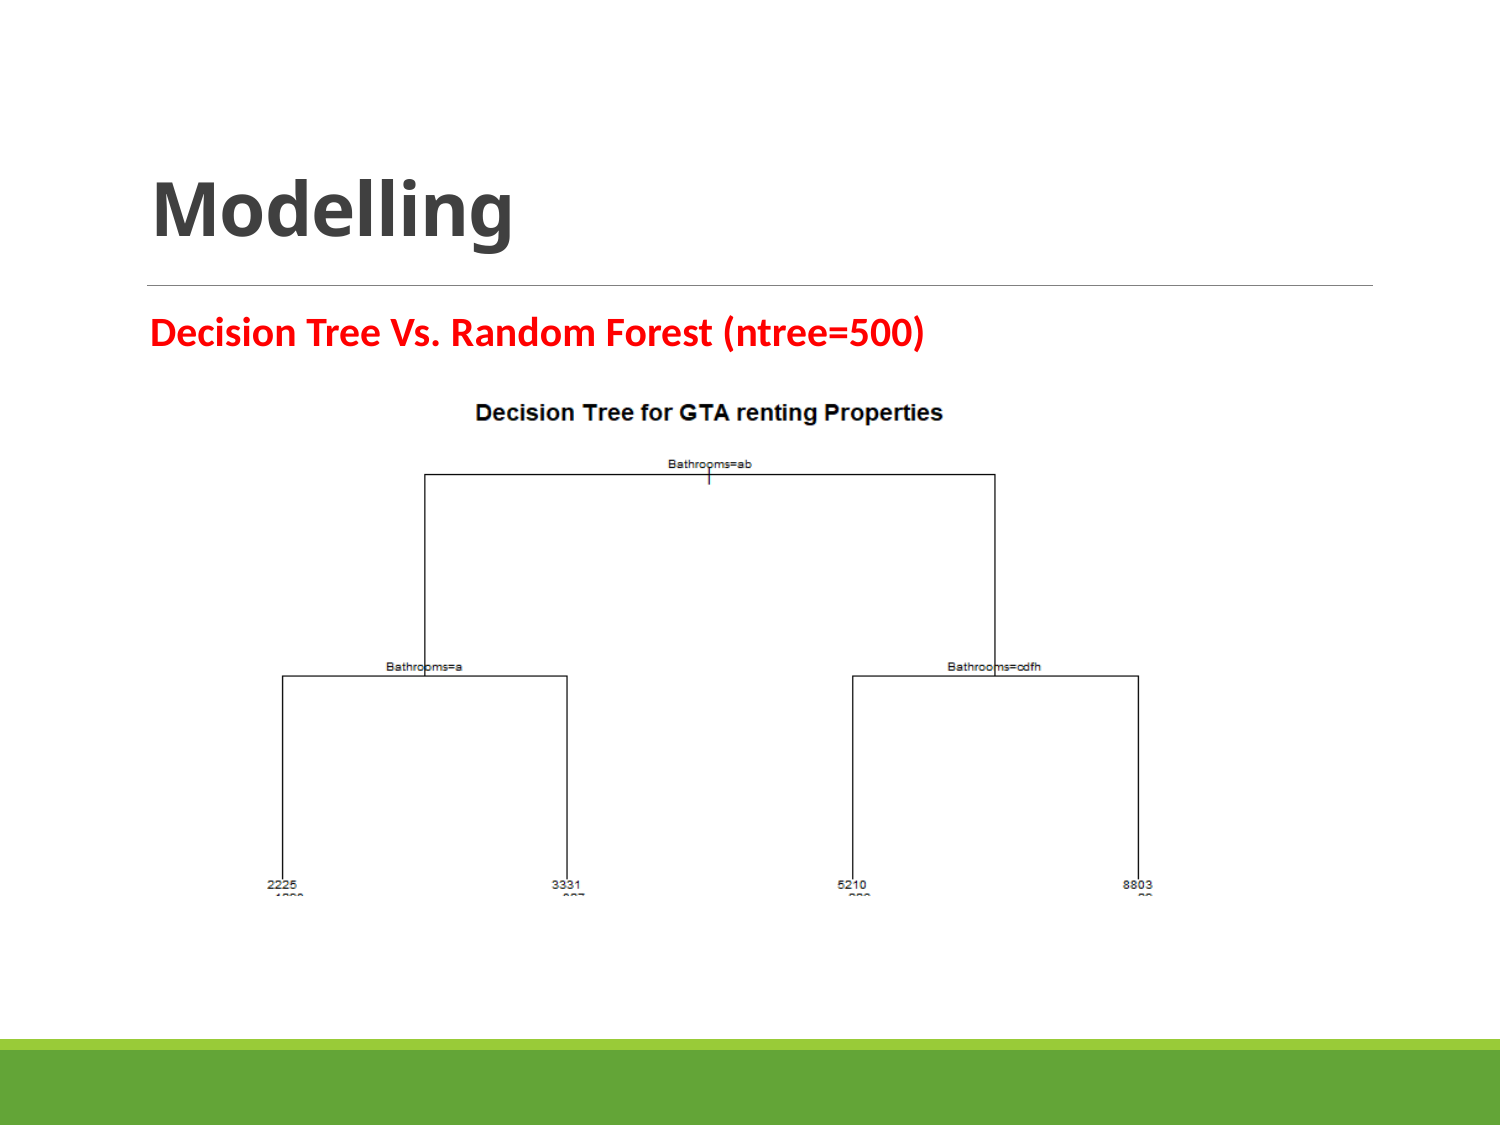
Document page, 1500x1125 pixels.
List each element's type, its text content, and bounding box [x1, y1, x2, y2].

picture [150, 365, 1223, 1012]
list Decision Tree Vs. Random Forest (ntree=500) [135, 302, 1373, 963]
title Modelling [135, 109, 1373, 260]
